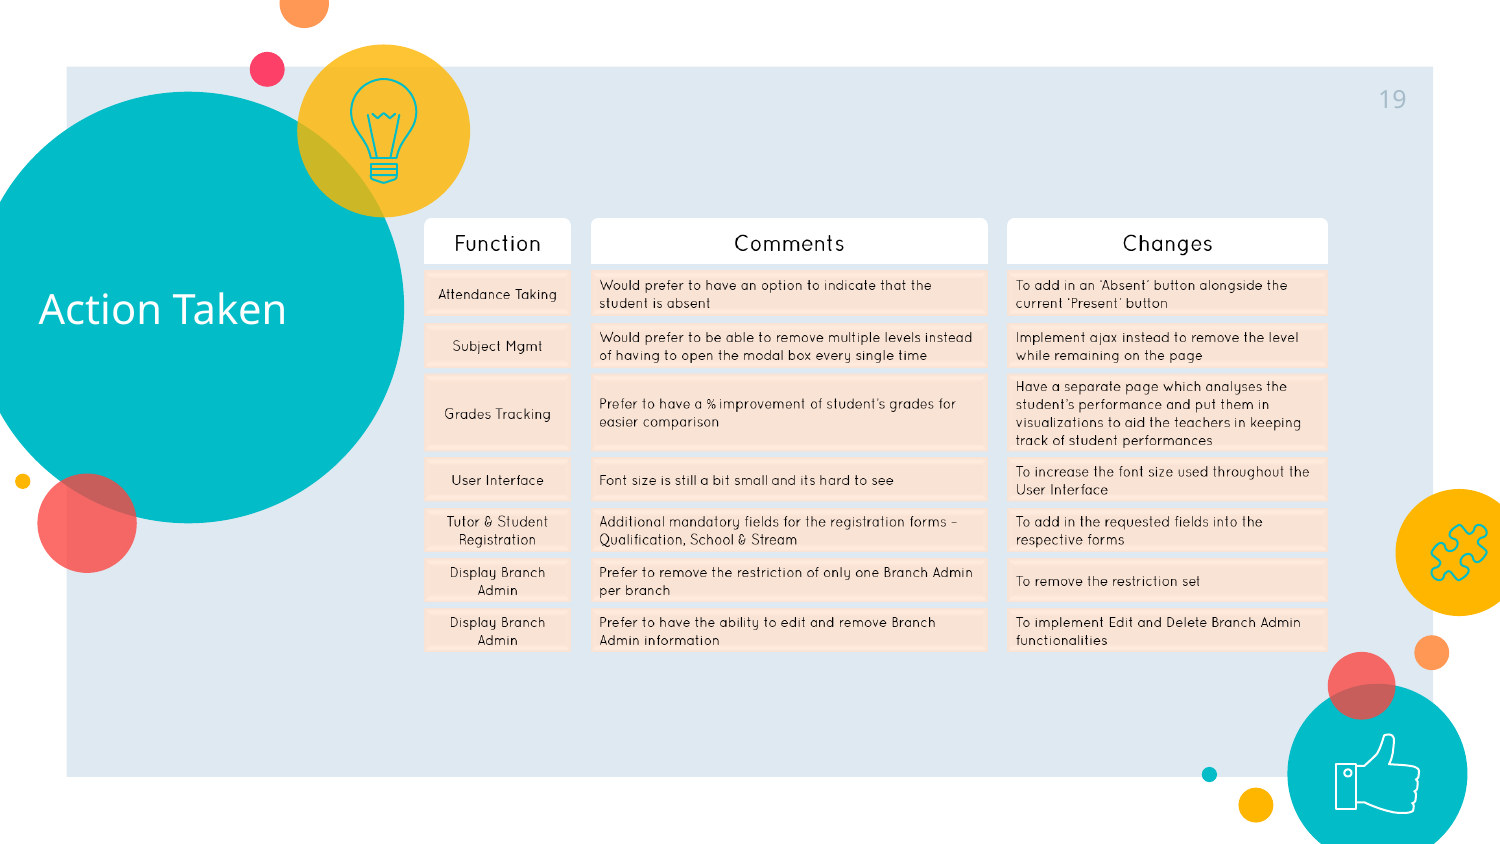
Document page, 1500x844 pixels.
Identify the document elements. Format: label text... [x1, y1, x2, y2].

slide_number 19 [1331, 68, 1422, 134]
picture [417, 213, 1332, 658]
title Action Taken [23, 91, 375, 524]
